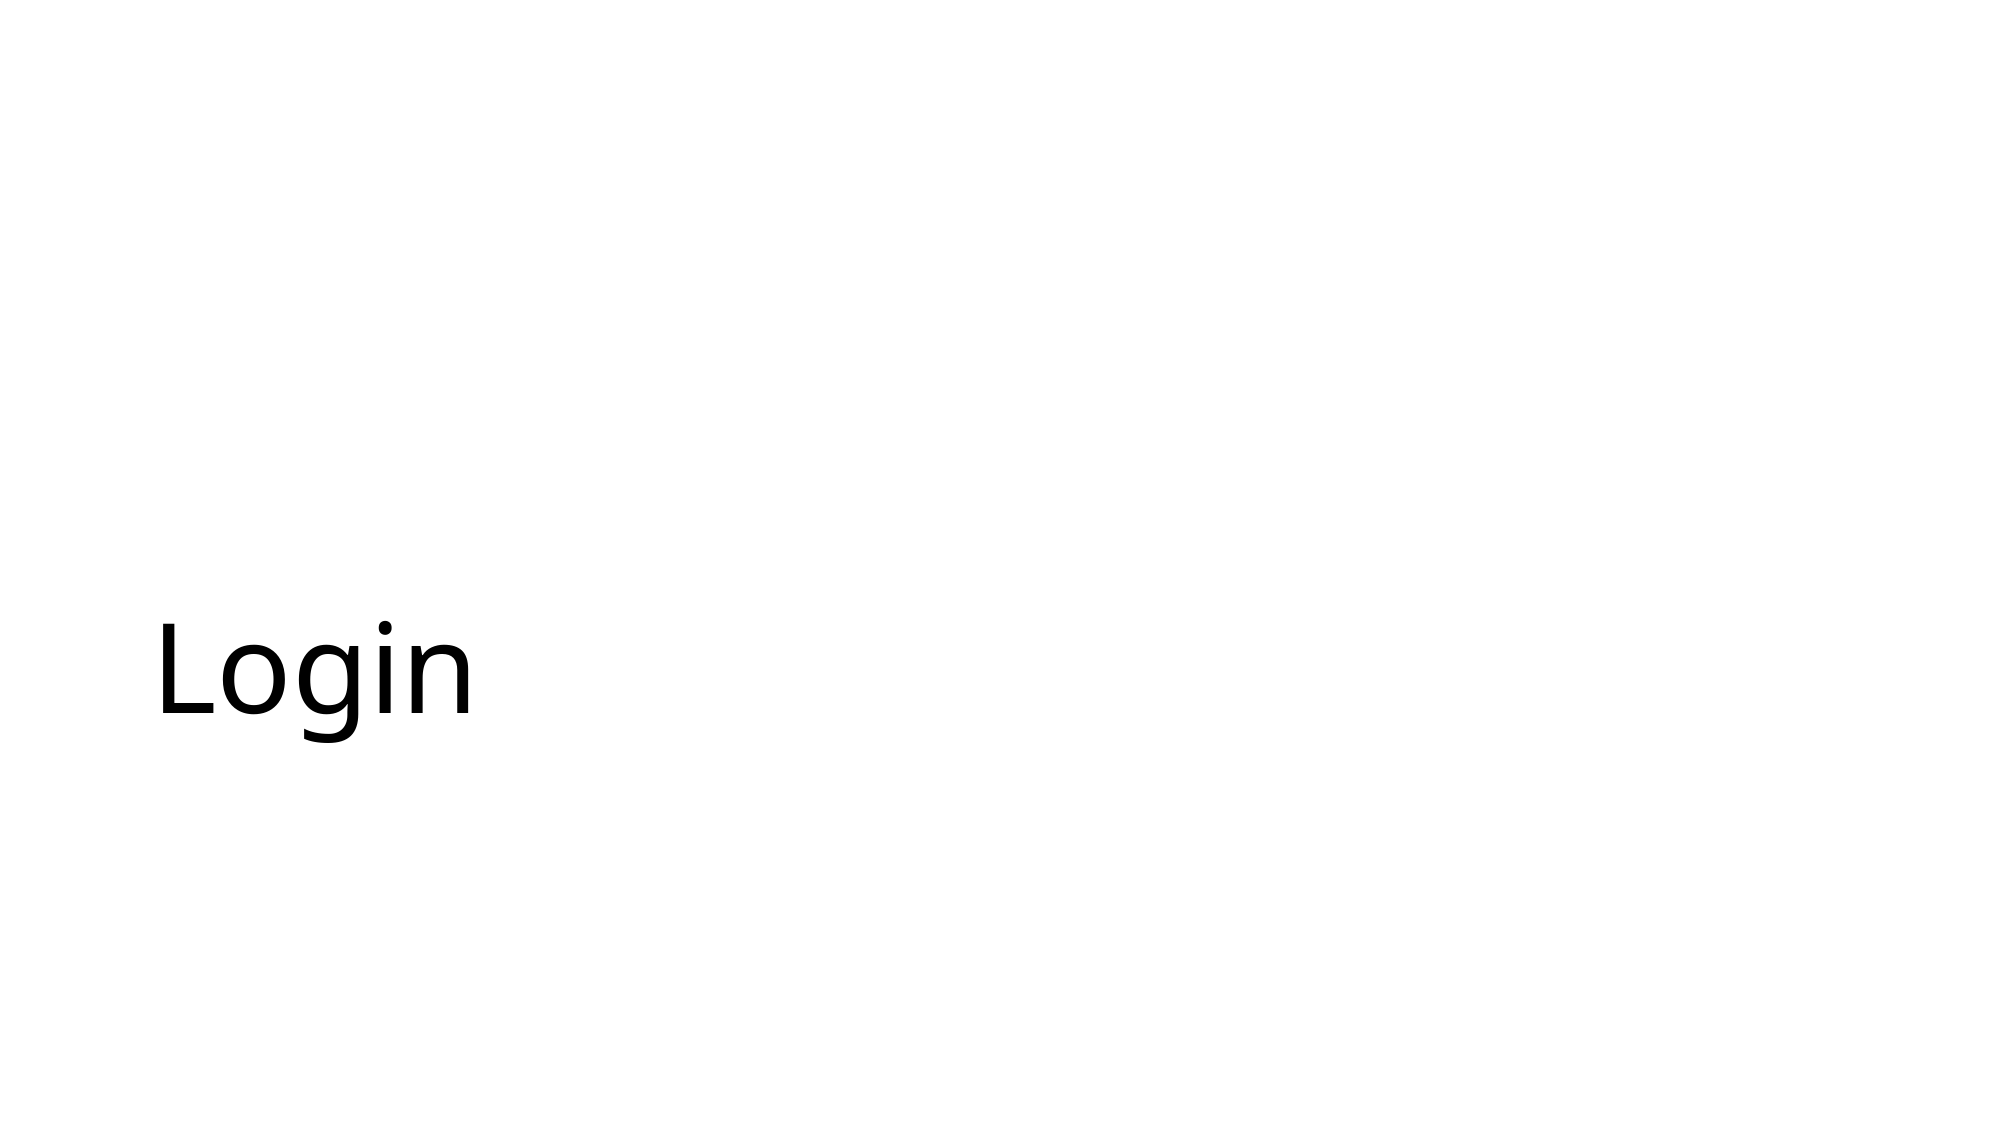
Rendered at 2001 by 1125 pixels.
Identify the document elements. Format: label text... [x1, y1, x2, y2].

title Login [136, 280, 1862, 749]
